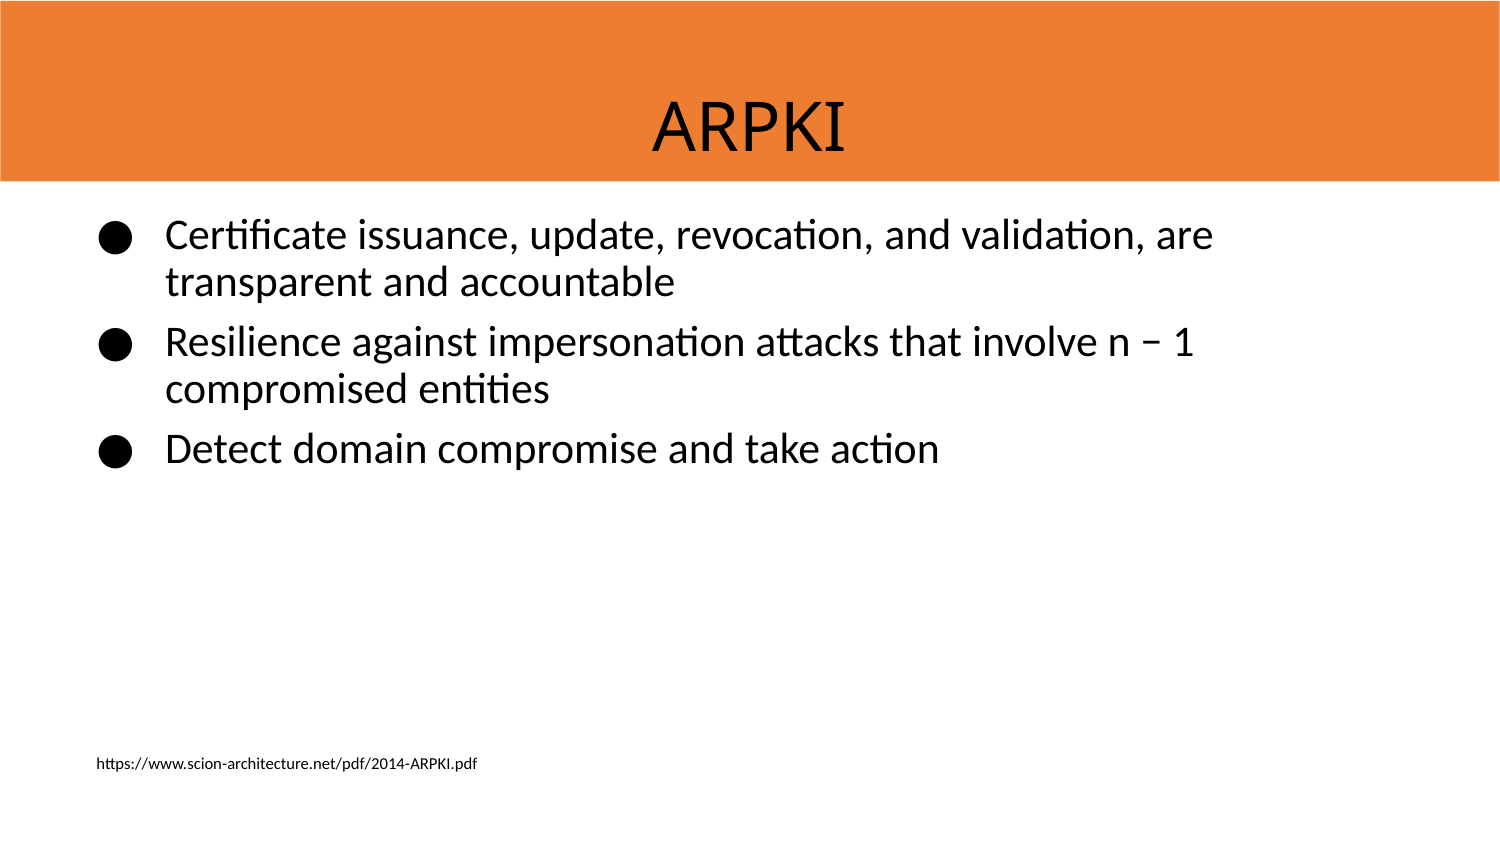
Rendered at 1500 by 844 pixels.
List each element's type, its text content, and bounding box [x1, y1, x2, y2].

list Certificate issuance, update, revocation, and validation, are transparent and accountable Resilience against impersonation attacks that involve n − 1 compromised entities Detect domain compromise and take action https://www.scion-architecture.net/pdf/2014-ARPKI.pdf [75, 196, 1425, 808]
title ARPKI [0, 0, 1500, 182]
